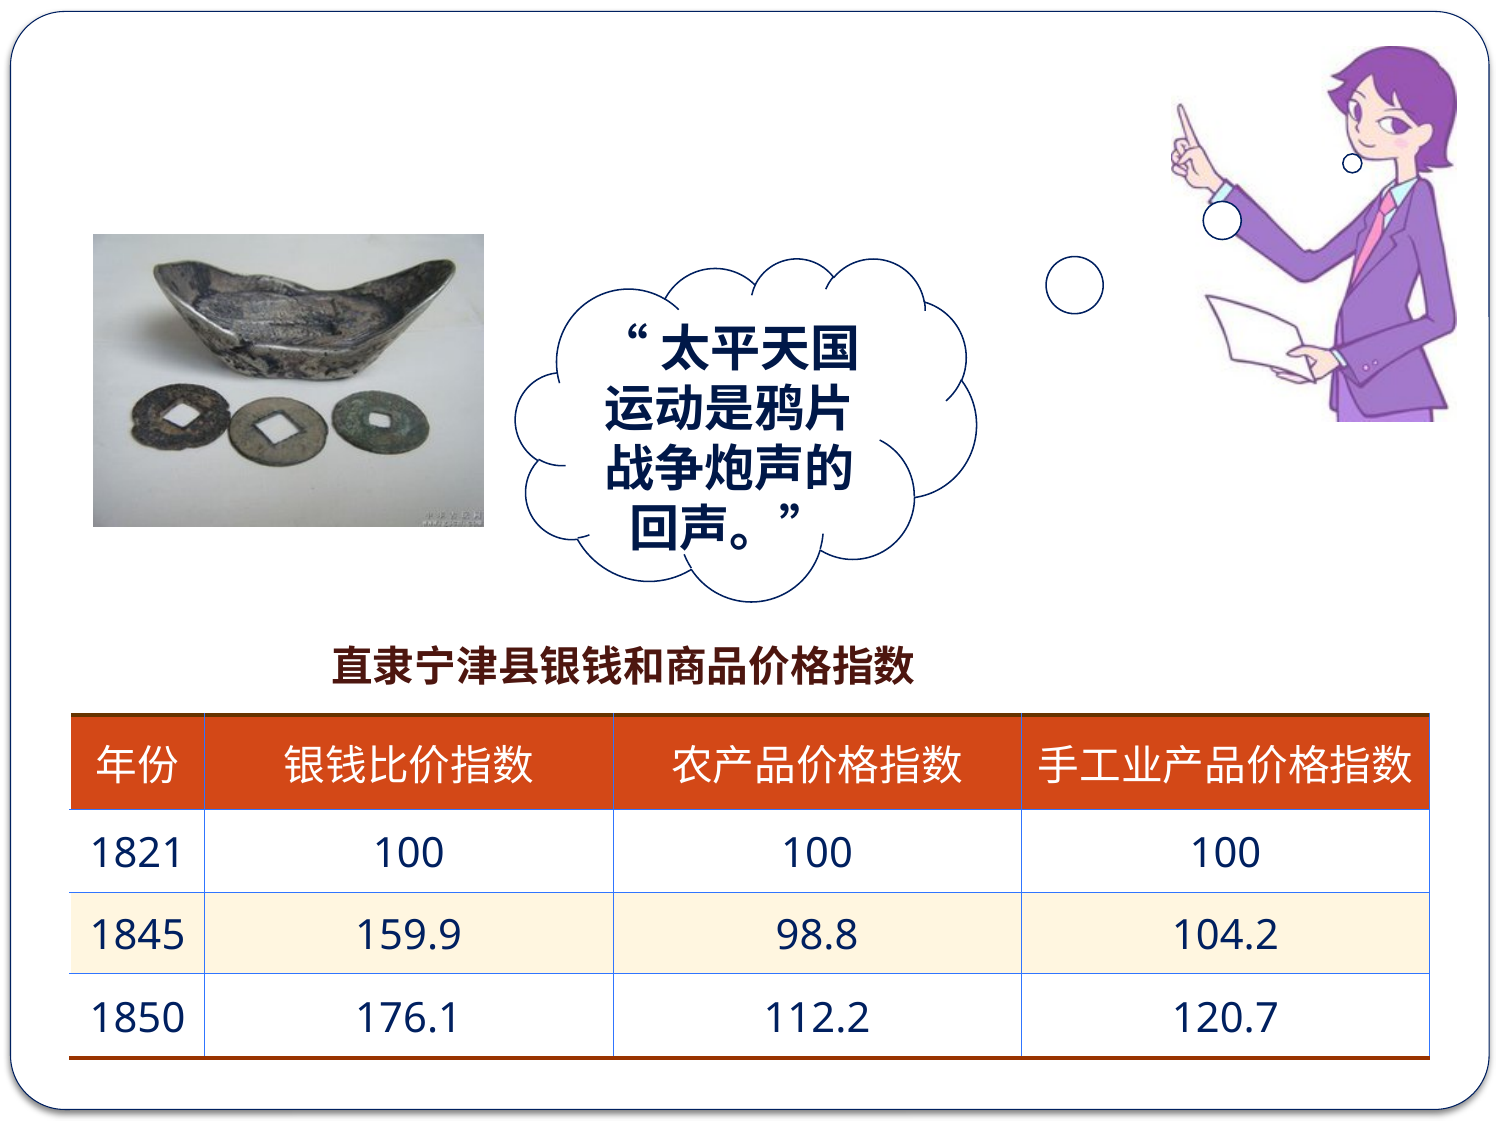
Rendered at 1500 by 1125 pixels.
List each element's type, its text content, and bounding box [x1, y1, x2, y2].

table_header 年份 [71, 717, 204, 809]
text_box “太平天国运动是鸦片战争炮声的回声。” [515, 258, 977, 603]
picture [1171, 46, 1457, 423]
picture [93, 234, 484, 527]
table_header 手工业产品价格指数 [1022, 717, 1429, 809]
table_cell 98.8 [614, 893, 1021, 973]
table_cell 120.7 [1022, 974, 1429, 1056]
table_cell 1850 [71, 974, 204, 1056]
table_cell 159.9 [205, 893, 613, 973]
table_cell 100 [1022, 810, 1429, 892]
table_cell 176.1 [205, 974, 613, 1056]
table_header 农产品价格指数 [614, 717, 1021, 809]
table_cell 104.2 [1022, 893, 1429, 973]
table_cell 100 [614, 810, 1021, 892]
table_header 银钱比价指数 [205, 717, 613, 809]
table_cell 1821 [71, 810, 204, 892]
text_box 直隶宁津县银钱和商品价格指数 [316, 632, 960, 698]
text_box “太平天国运动是鸦片战争炮声的回声。” [1046, 256, 1104, 314]
table_cell 112.2 [614, 974, 1021, 1056]
table_cell 1845 [71, 893, 204, 973]
table_cell 100 [205, 810, 613, 892]
